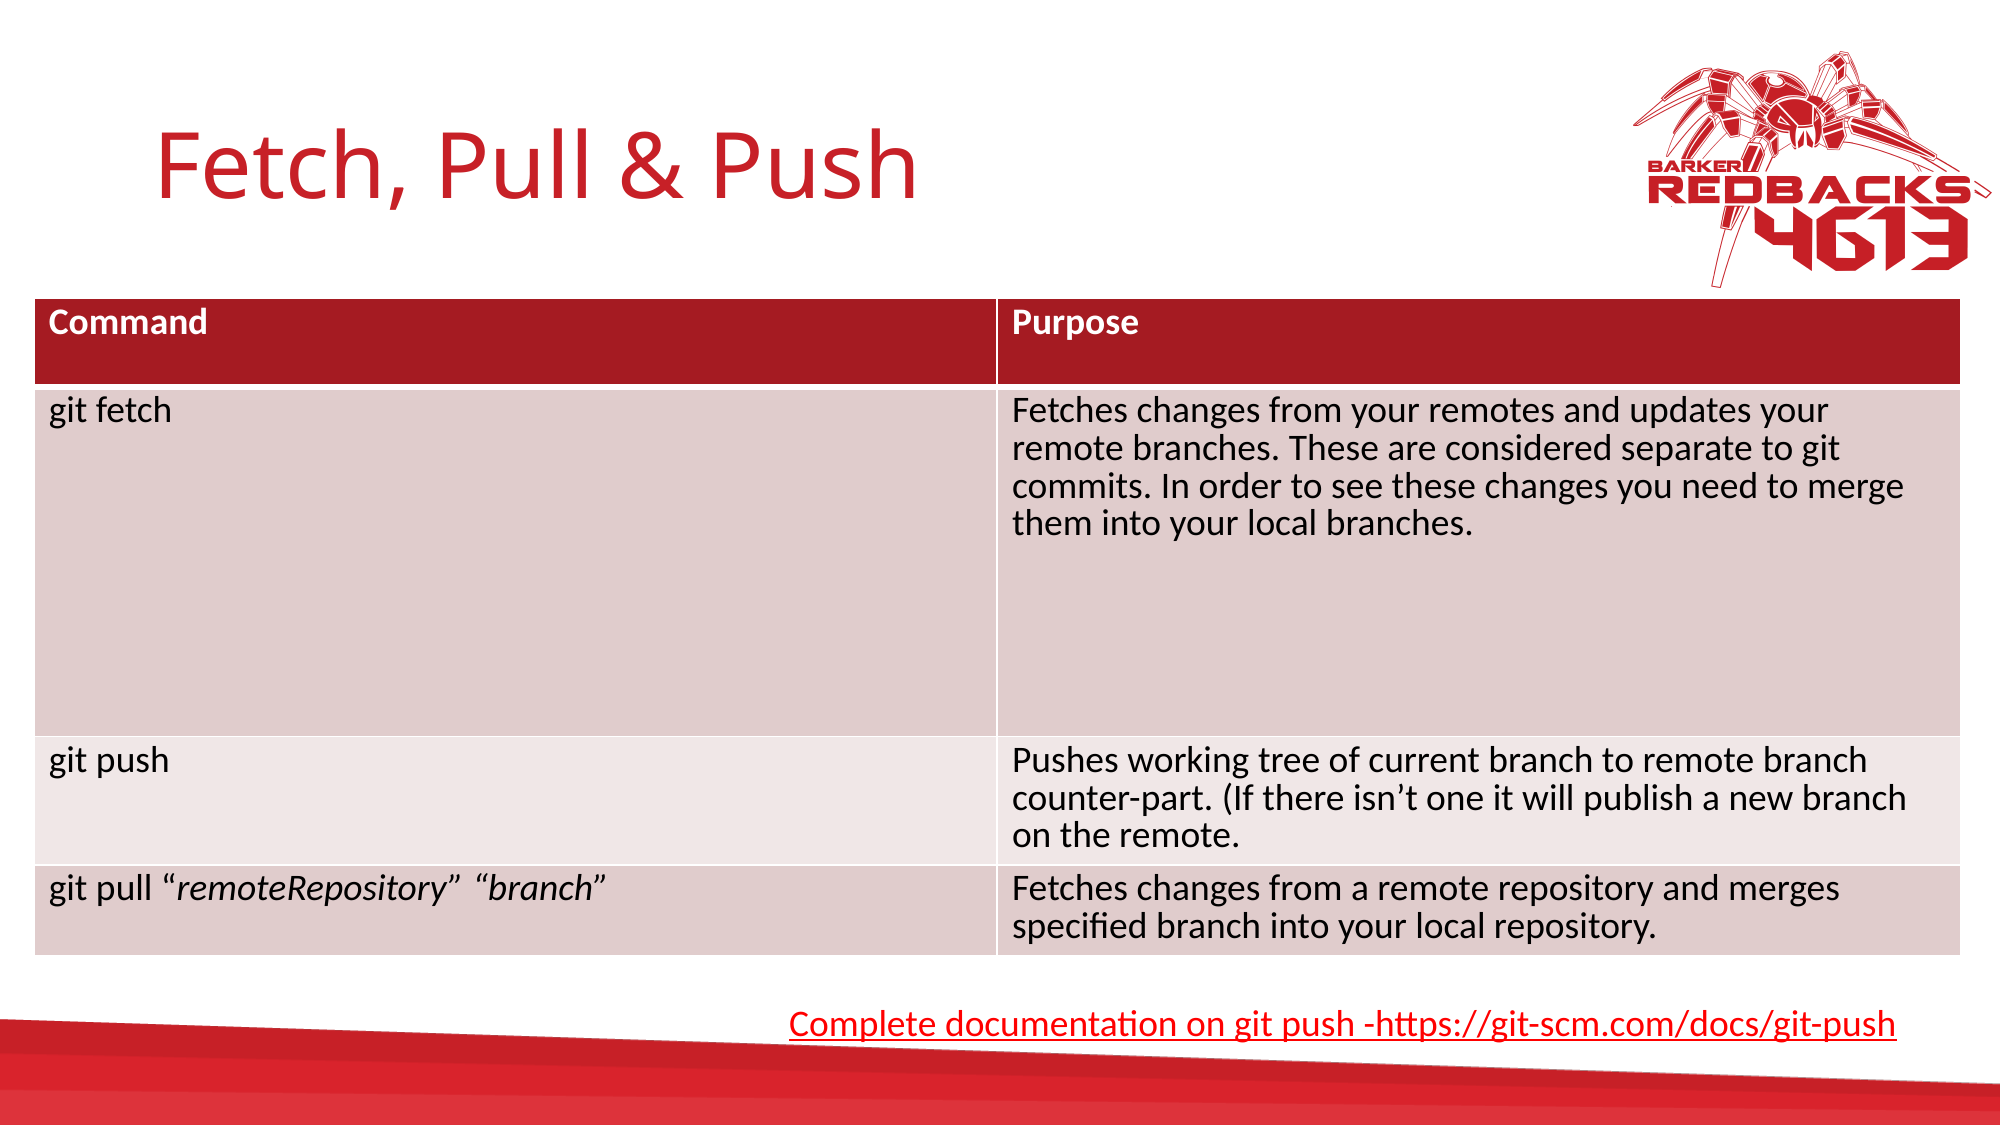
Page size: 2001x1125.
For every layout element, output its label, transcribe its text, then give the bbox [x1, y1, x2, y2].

table_cell Pushes working tree of current branch to remote branch counter-part. (If there isn’t one it will publish a new branch on the remote. [998, 737, 1960, 864]
picture [1633, 51, 1992, 288]
table_cell git fetch [35, 390, 996, 736]
text_box Complete documentation on git push -https://git-scm.com/docs/git-push [774, 991, 1940, 1052]
title Fetch, Pull & Push [138, 59, 1620, 278]
table_header Purpose [998, 299, 1960, 384]
table_cell Fetches changes from your remotes and updates your remote branches. These are considered separate to git commits. In order to see these changes you need to merge them into your local branches. [998, 390, 1960, 736]
picture [0, 1019, 2000, 1125]
table_header Command [35, 299, 996, 384]
table_cell git pull “remoteRepository” “branch” [35, 866, 996, 955]
table_cell Fetches changes from a remote repository and merges specified branch into your local repository. [998, 866, 1960, 955]
table_cell git push [35, 737, 996, 864]
